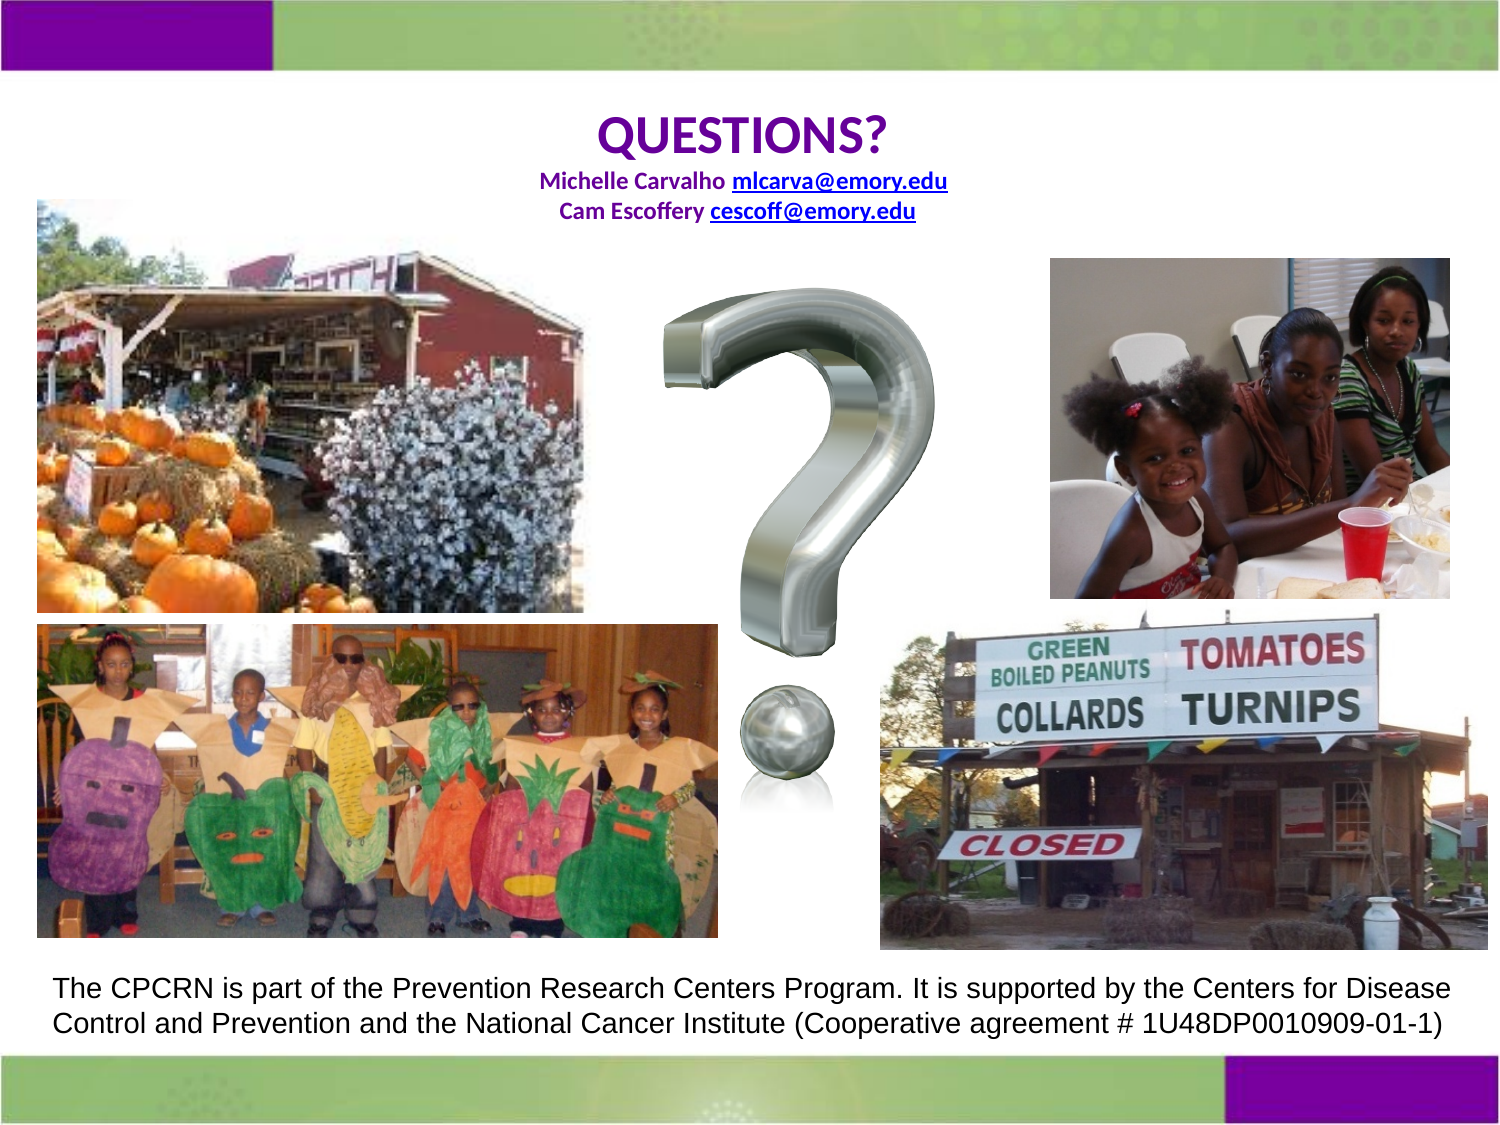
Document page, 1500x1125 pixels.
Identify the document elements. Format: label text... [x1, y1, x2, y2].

title QUESTIONS? Michelle Carvalho mlcarva@emory.edu Cam Escoffery cescoff@emory.edu [0, 24, 1488, 263]
picture [0, 0, 1500, 1125]
text_box The CPCRN is part of the Prevention Research Centers Program. It is supported by the Centers for Disease Control and Prevention and the National Cancer Institute (Cooperative agreement # 1U48DP0010909-01-1) [37, 858, 1500, 1125]
